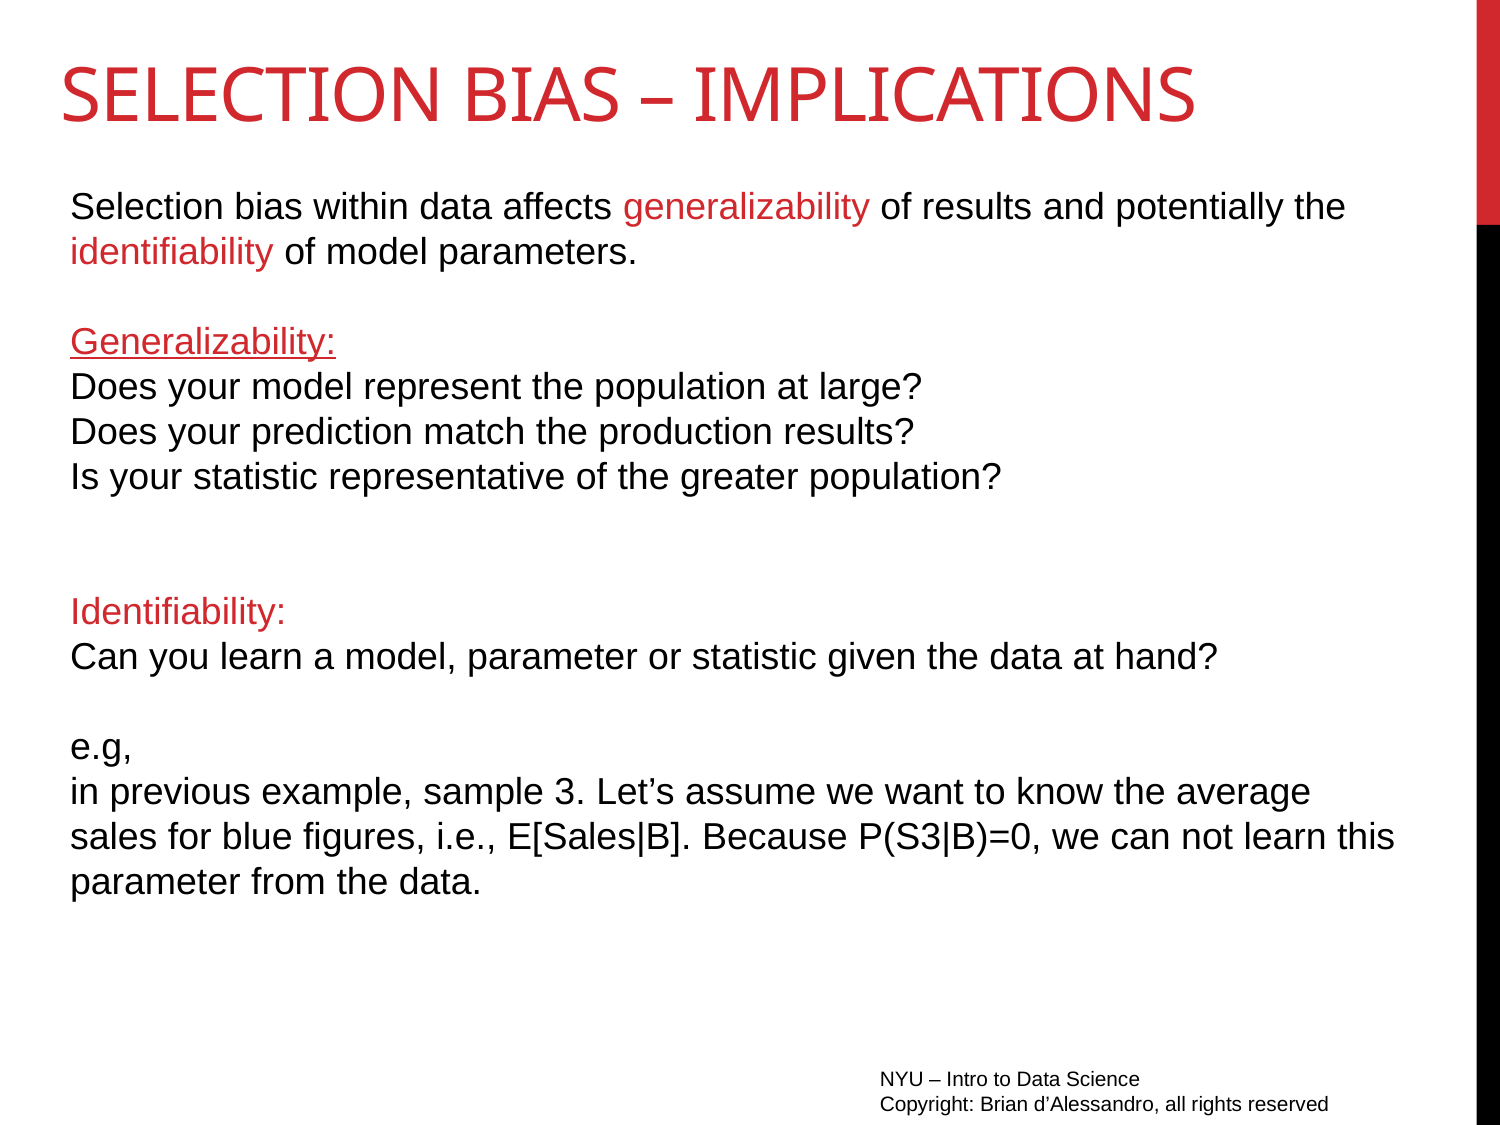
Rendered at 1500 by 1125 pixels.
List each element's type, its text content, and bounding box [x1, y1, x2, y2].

title Selection bias – implications [45, 0, 1423, 145]
text_box Selection bias within data affects generalizability of results and potentially the identifiability of model parameters. Generalizability: Does your model represent the population at large? Does your prediction match the production results? Is your statistic representative of the greater population? Identifiability: Can you learn a model, parameter or statistic given the data at hand? e.g, in previous example, sample 3. Let’s assume we want to know the average sales for blue figures, i.e., E[Sales|B]. Because P(S3|B)=0, we can not learn this parameter from the data. [55, 174, 1423, 910]
